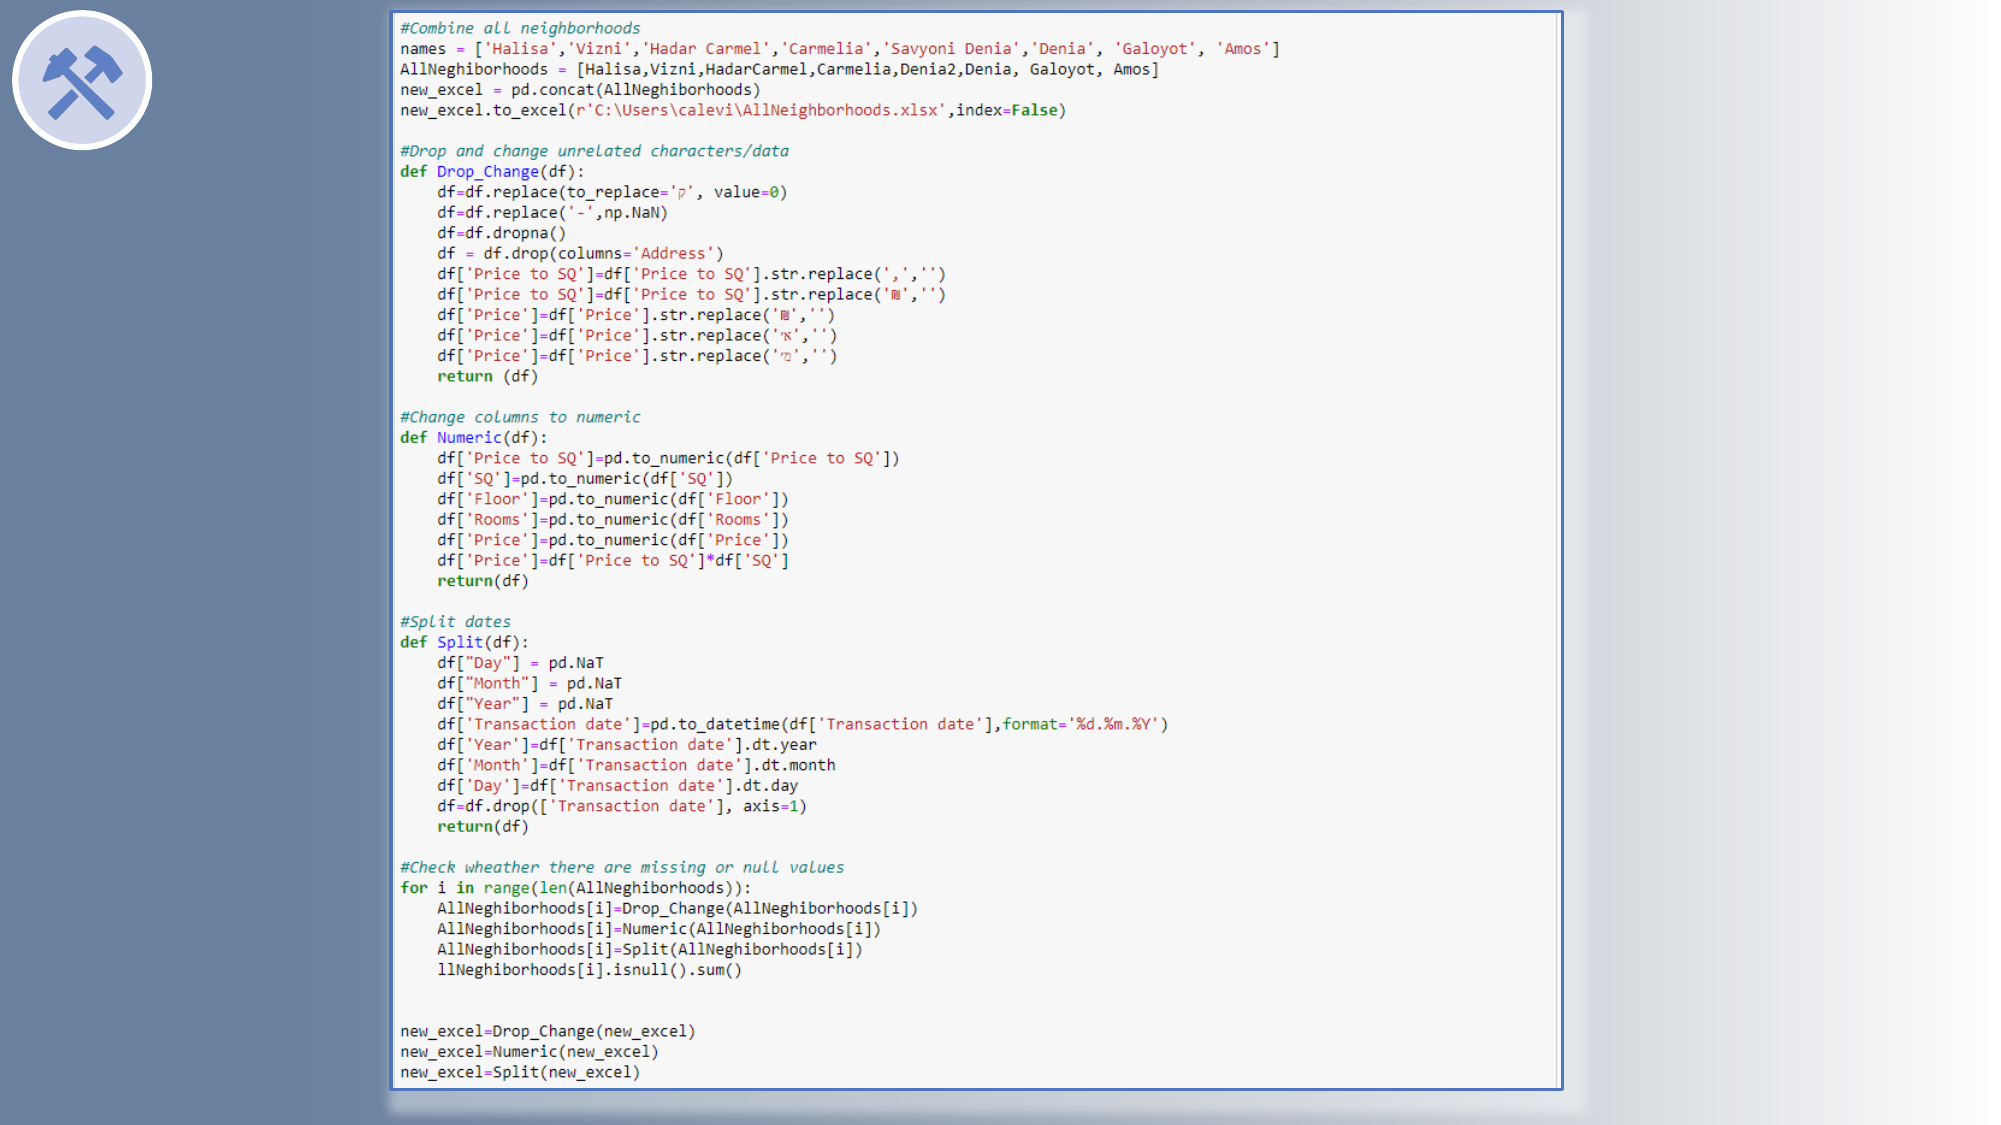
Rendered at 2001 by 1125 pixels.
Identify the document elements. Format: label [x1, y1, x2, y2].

text_box [15, 13, 150, 148]
picture [392, 13, 1562, 1088]
text_box [383, 4, 1593, 1120]
text_box [0, 0, 273, 1125]
text_box [39, 39, 126, 126]
text_box [273, 0, 1999, 1125]
